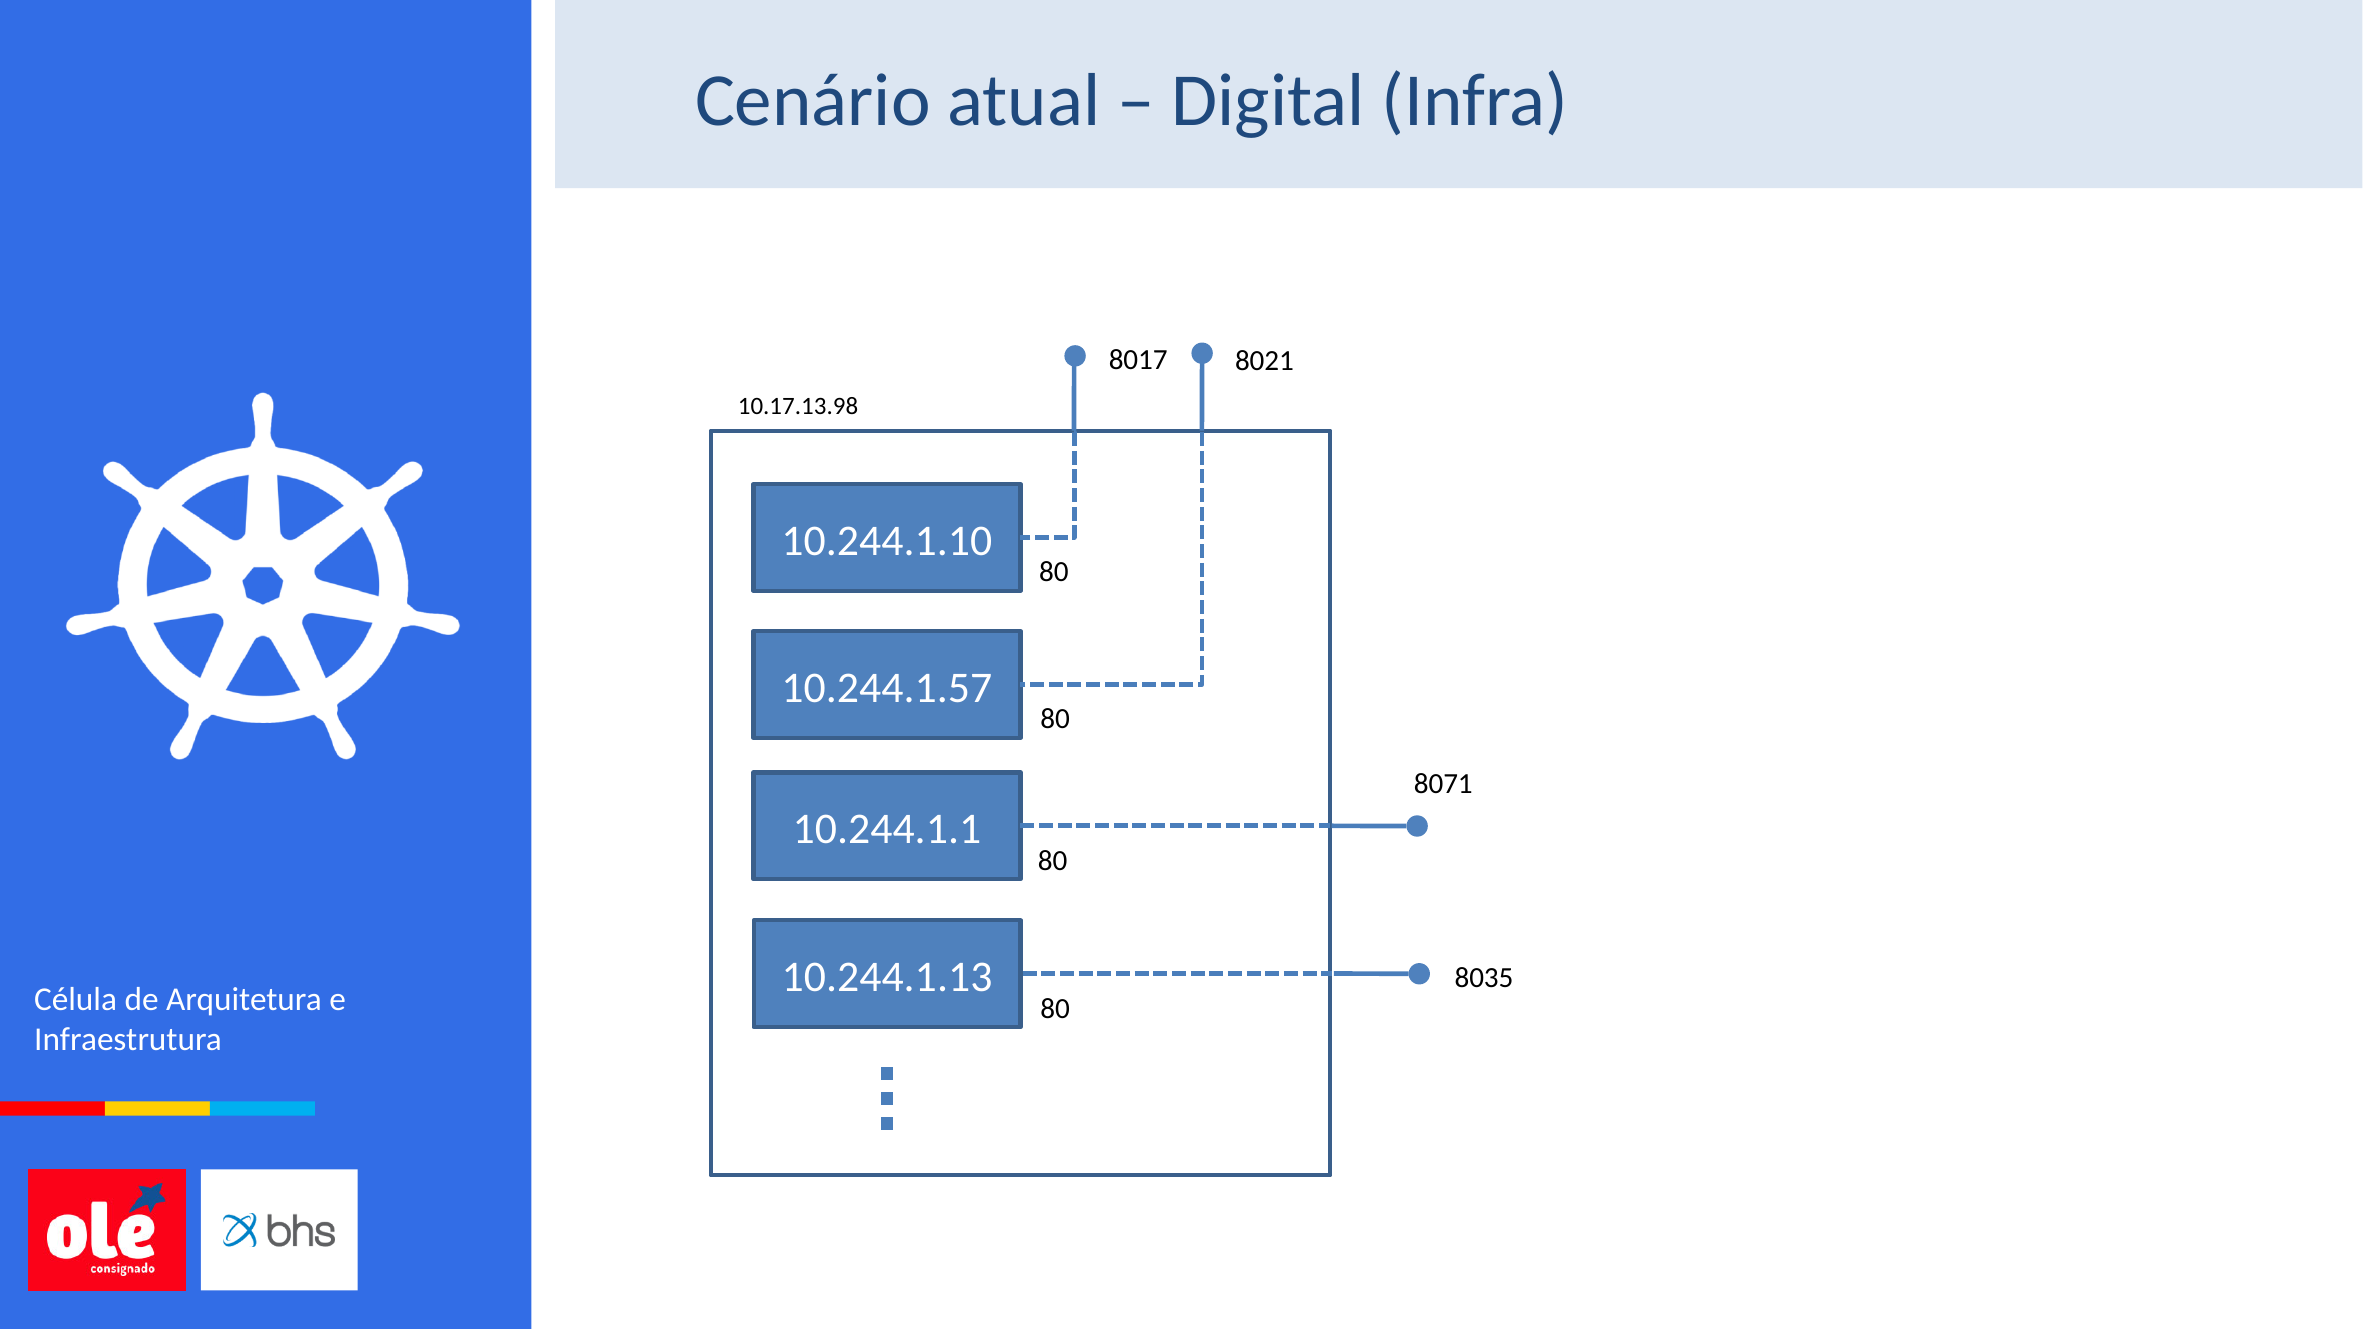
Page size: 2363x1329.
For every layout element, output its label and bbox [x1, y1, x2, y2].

text_box [710, 332, 1537, 1176]
text_box [0, 0, 2363, 1329]
